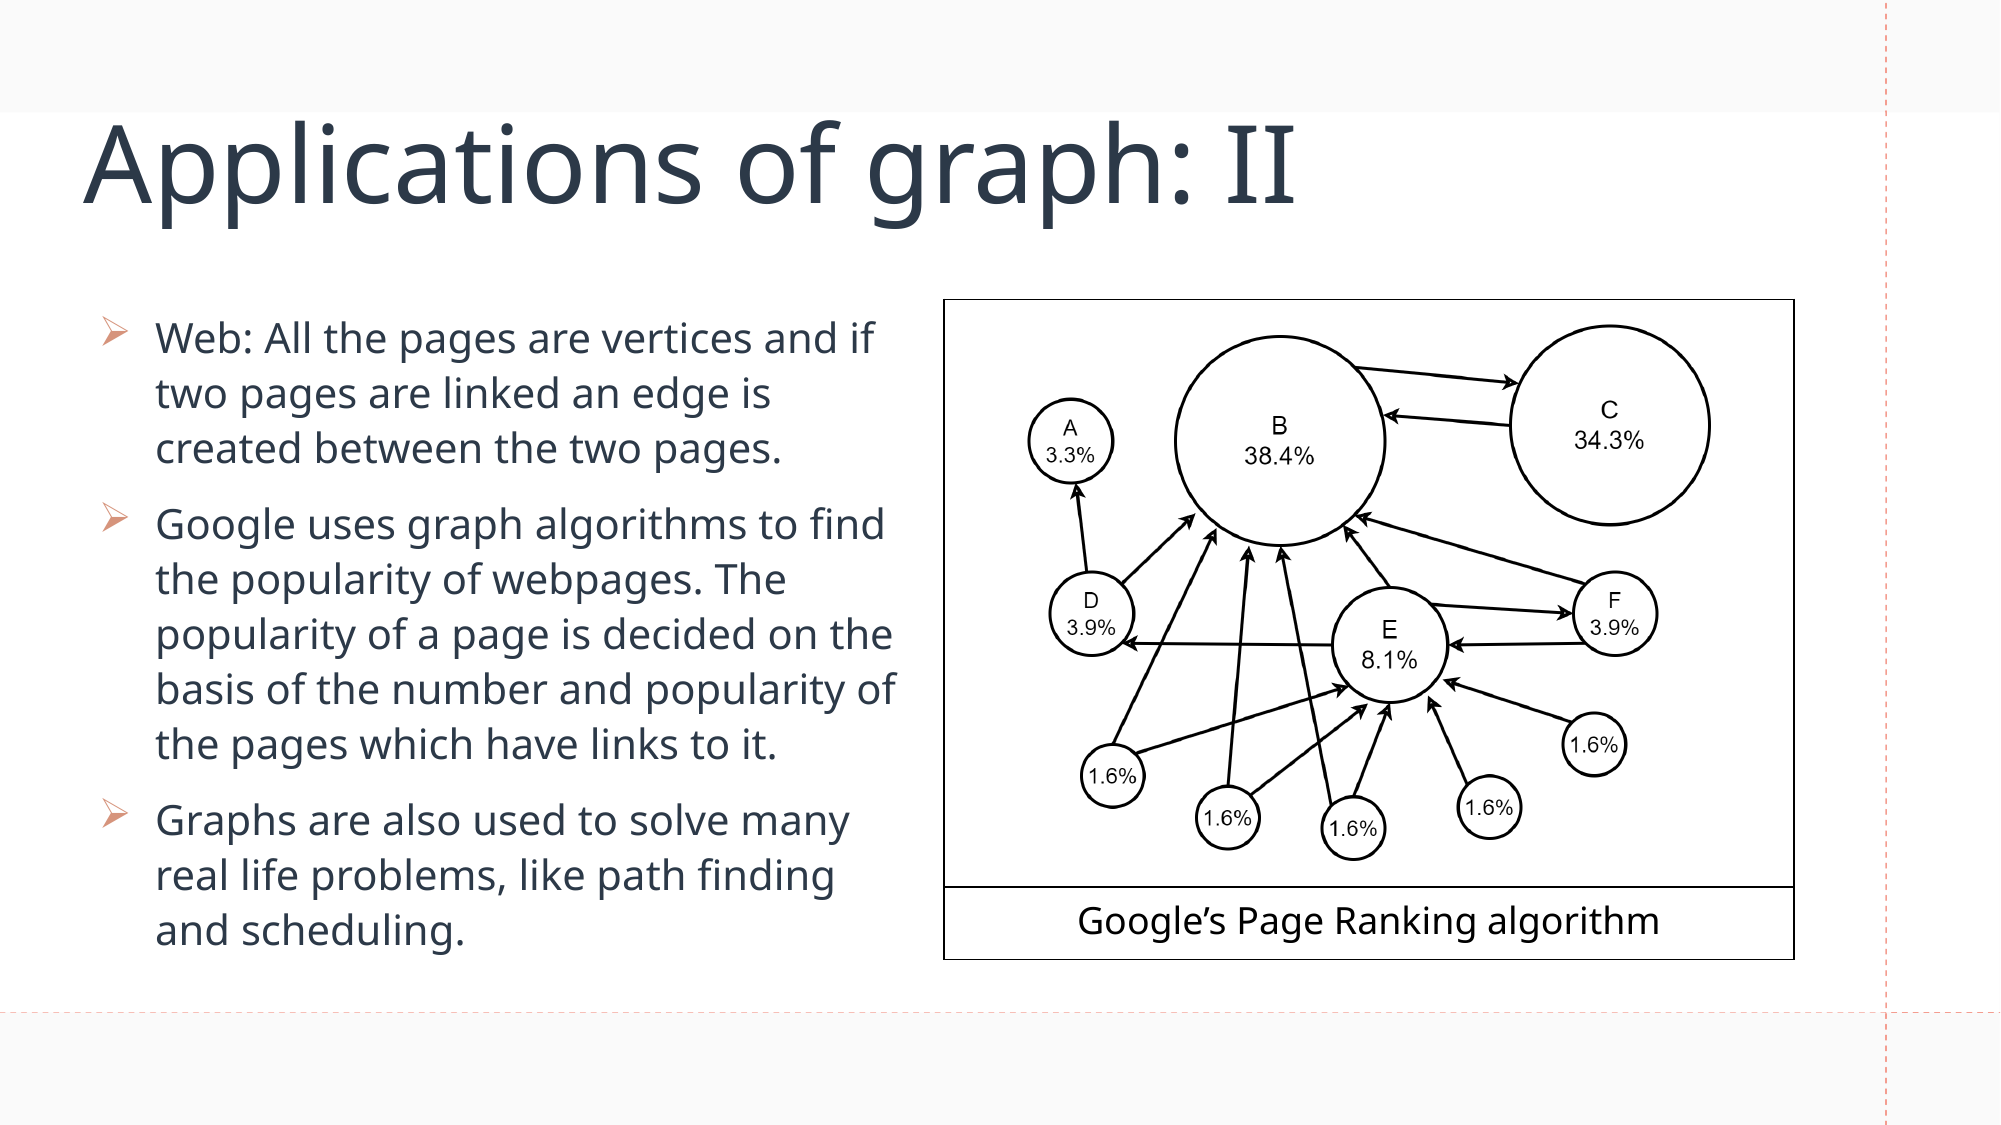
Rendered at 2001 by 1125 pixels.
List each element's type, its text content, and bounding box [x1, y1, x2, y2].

title Applications of graph: II [68, 59, 1794, 278]
list Web: All the pages are vertices and if two pages are linked an edge is created between the two pages. Google uses graph algorithms to find the popularity of webpages. The popularity of a page is decided on the basis of the number and popularity of the pages which have links to it. Graphs are also used to solve many real life problems, like path finding and scheduling. [68, 299, 919, 990]
picture [1023, 320, 1715, 865]
table_cell Google’s Page Ranking algorithm [945, 888, 1793, 959]
table_header [945, 300, 1793, 886]
